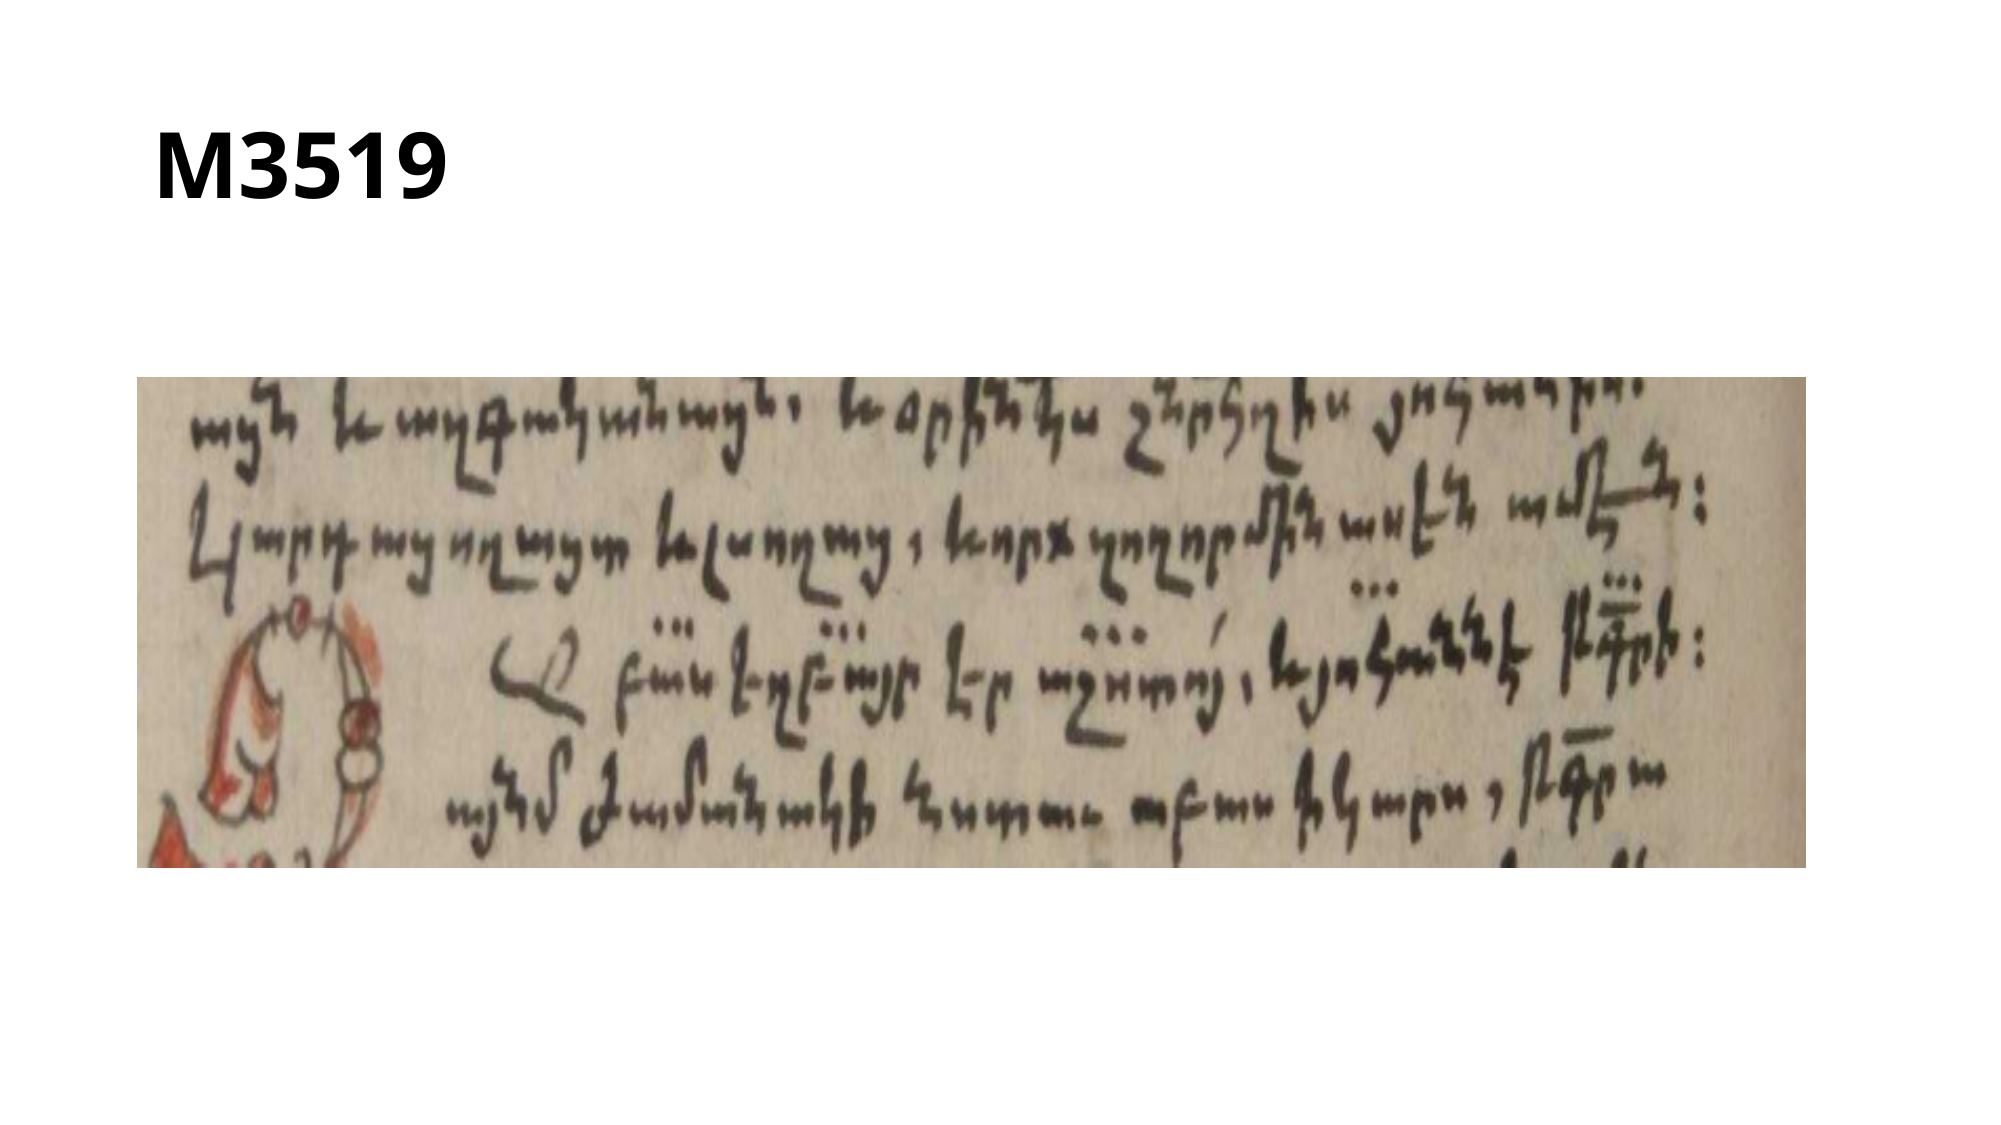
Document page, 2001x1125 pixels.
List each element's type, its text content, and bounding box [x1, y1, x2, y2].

title M3519 [137, 59, 1863, 278]
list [137, 377, 1806, 868]
